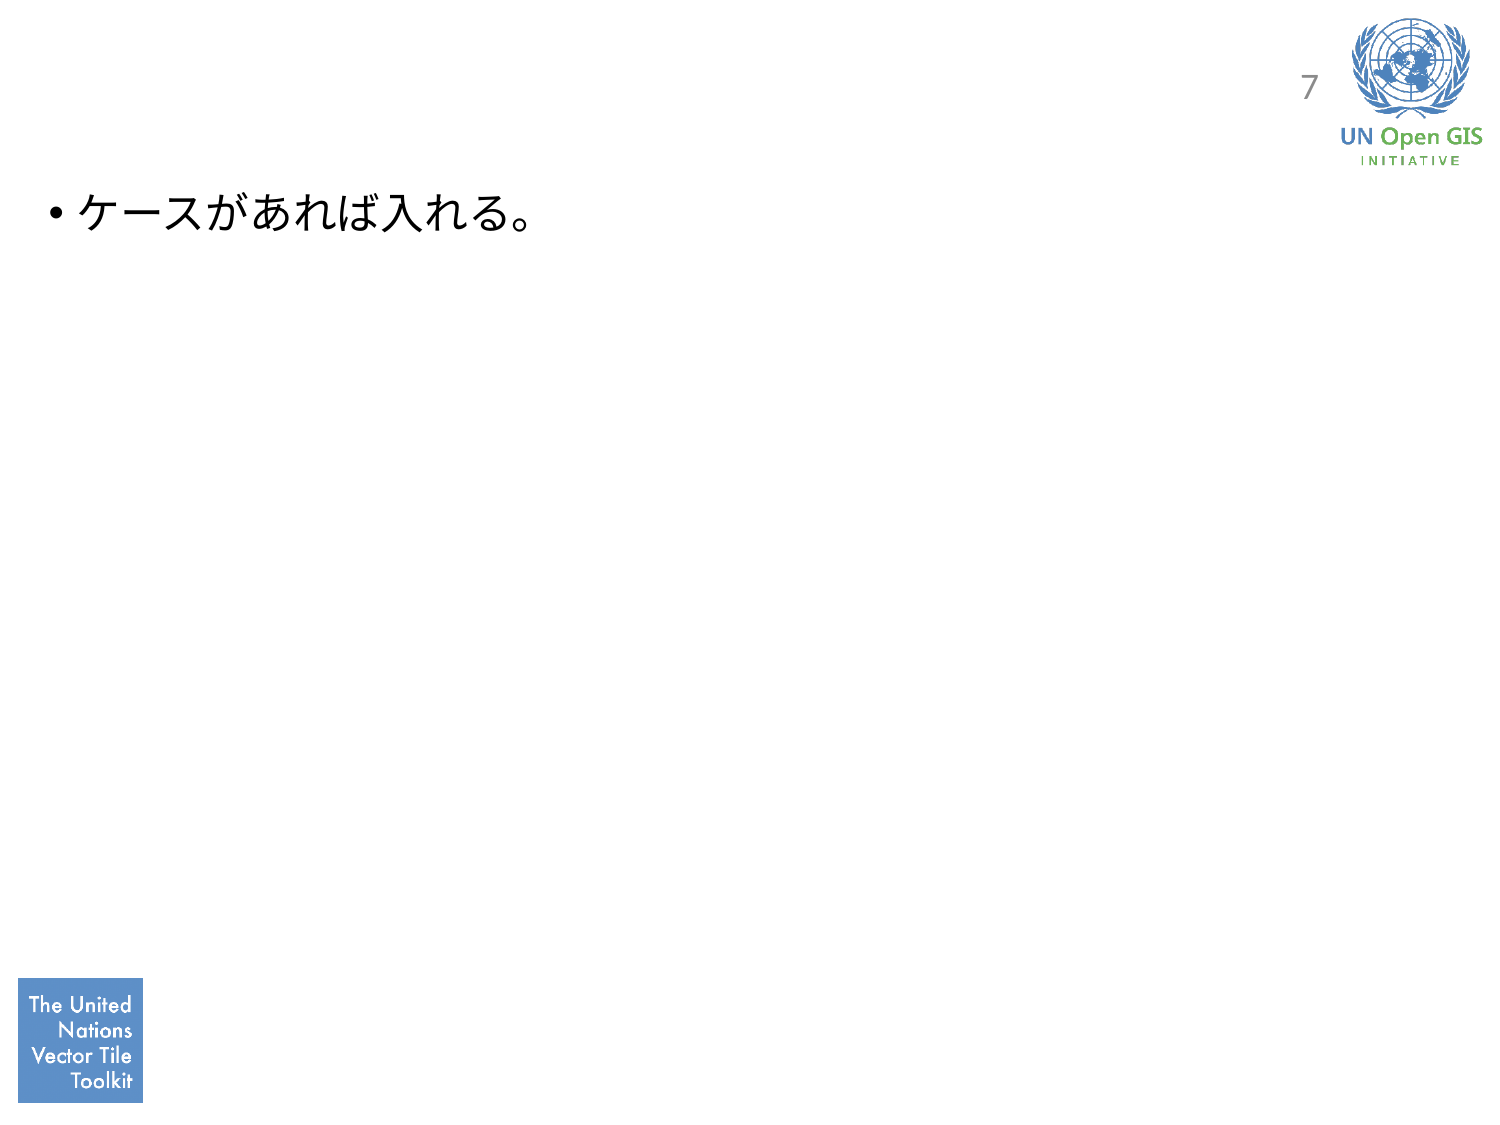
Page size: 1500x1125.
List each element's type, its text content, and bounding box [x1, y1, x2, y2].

picture [1319, 0, 1500, 184]
slide_number 7 [1240, 54, 1335, 115]
list ケースがあれば入れる。 [33, 183, 1397, 1014]
picture [18, 978, 143, 1103]
